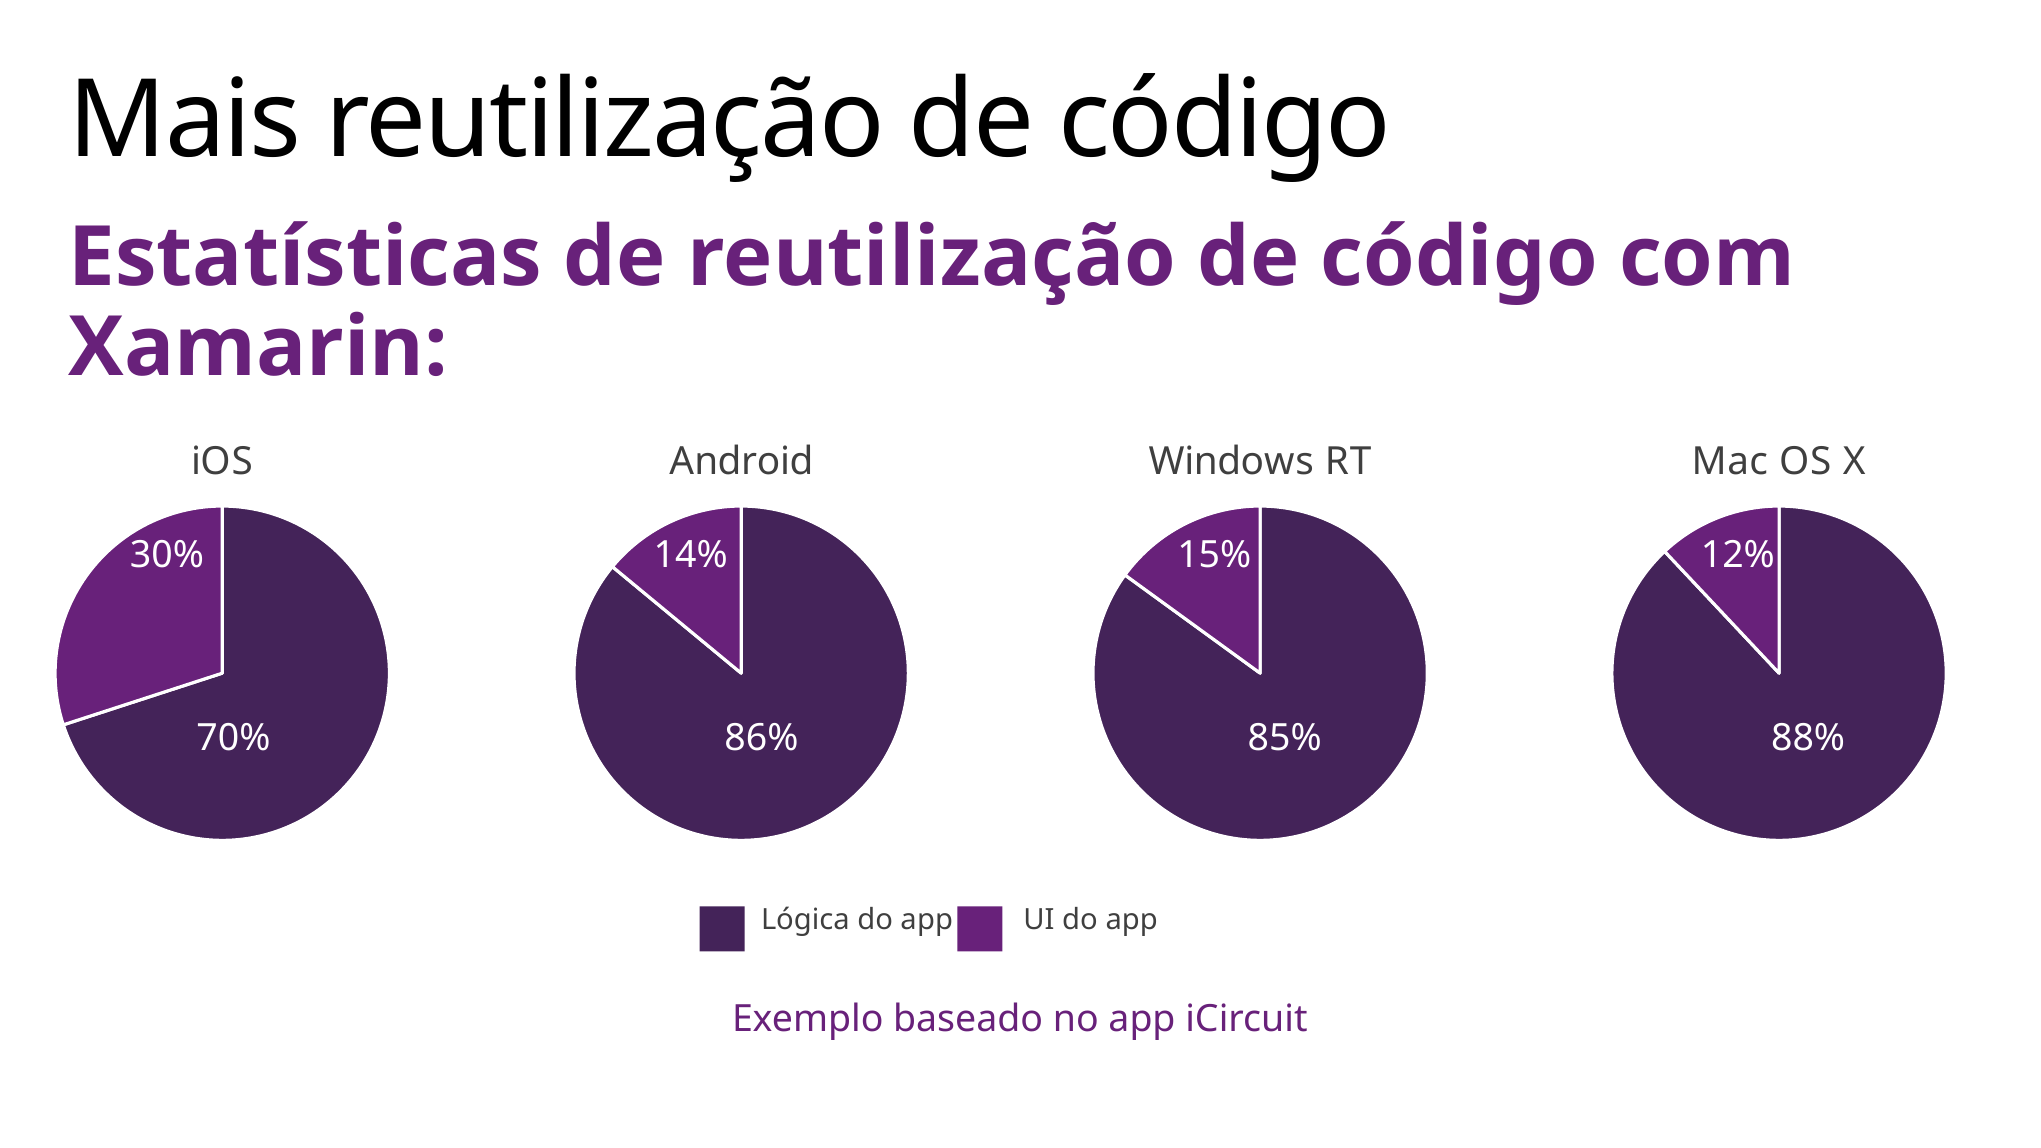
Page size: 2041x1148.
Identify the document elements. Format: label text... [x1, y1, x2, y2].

list Estatísticas de reutilização de código com Xamarin: [45, 198, 1996, 321]
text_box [699, 888, 1179, 970]
text_box Exemplo baseado no app iCircuit [275, 986, 1765, 1047]
title Mais reutilização de código [45, 48, 1996, 198]
chart [0, 403, 2041, 850]
